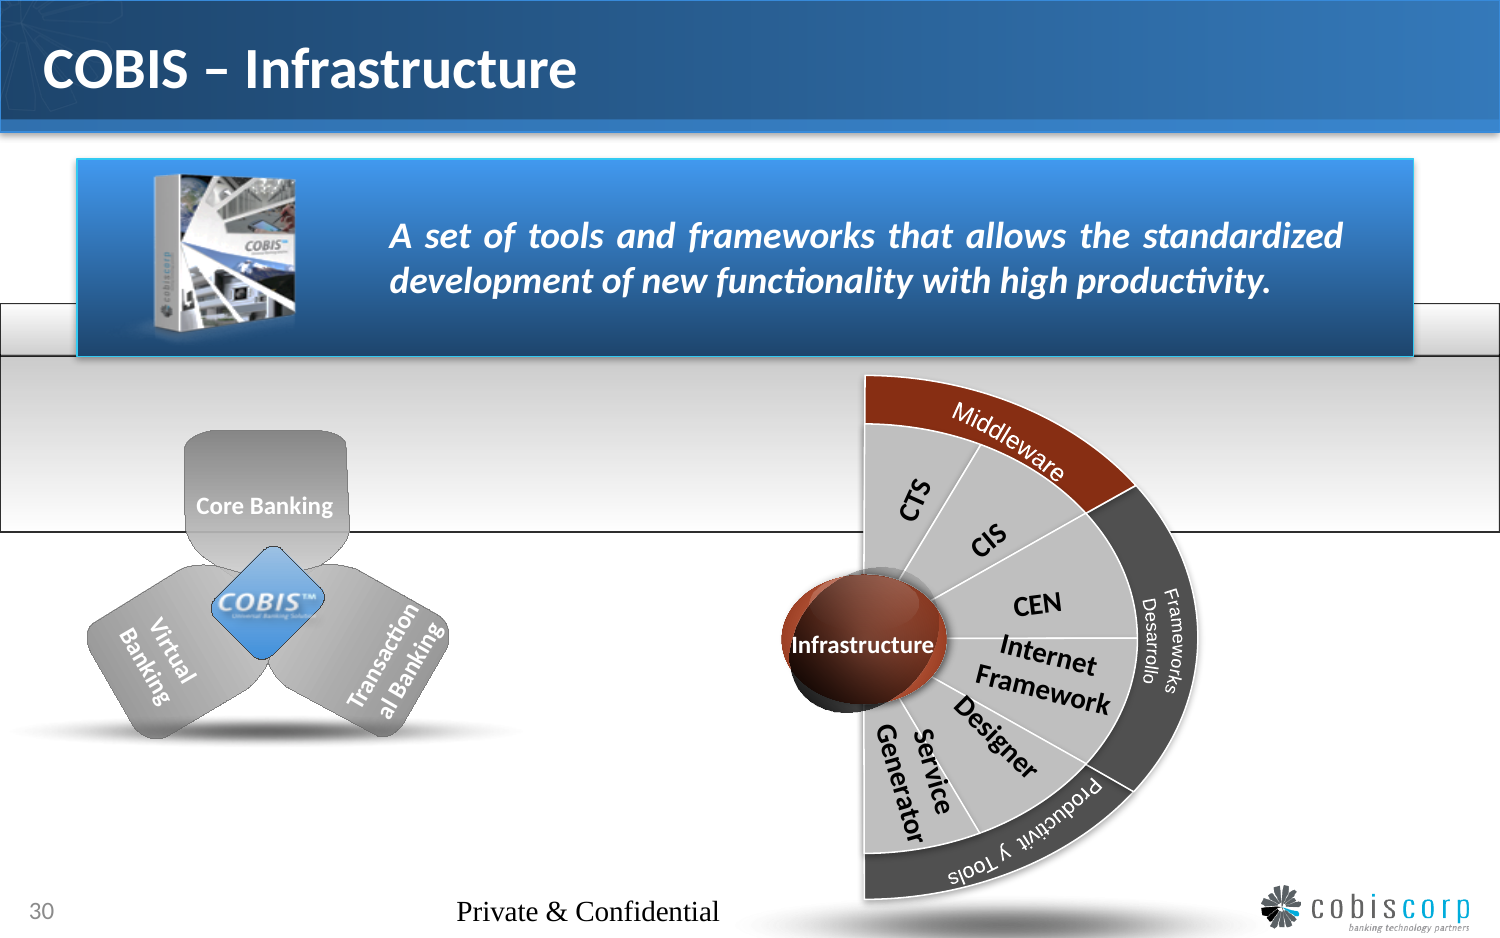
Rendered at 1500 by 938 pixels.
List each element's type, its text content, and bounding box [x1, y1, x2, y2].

text_box A set of tools and frameworks that allows the standardized development of new functionality with high productivity. [374, 203, 1360, 309]
picture [1279, 885, 1469, 933]
text_box [76, 158, 86, 357]
title COBIS – Infrastructure [28, 0, 1471, 132]
picture [1461, 902, 1466, 916]
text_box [3, 489, 524, 749]
picture [91, 143, 353, 361]
text_box [357, 158, 1414, 357]
slide_number 30 [28, 884, 93, 935]
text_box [529, 374, 1279, 938]
footer Private & Confidential [93, 884, 524, 935]
text_box [184, 430, 348, 487]
